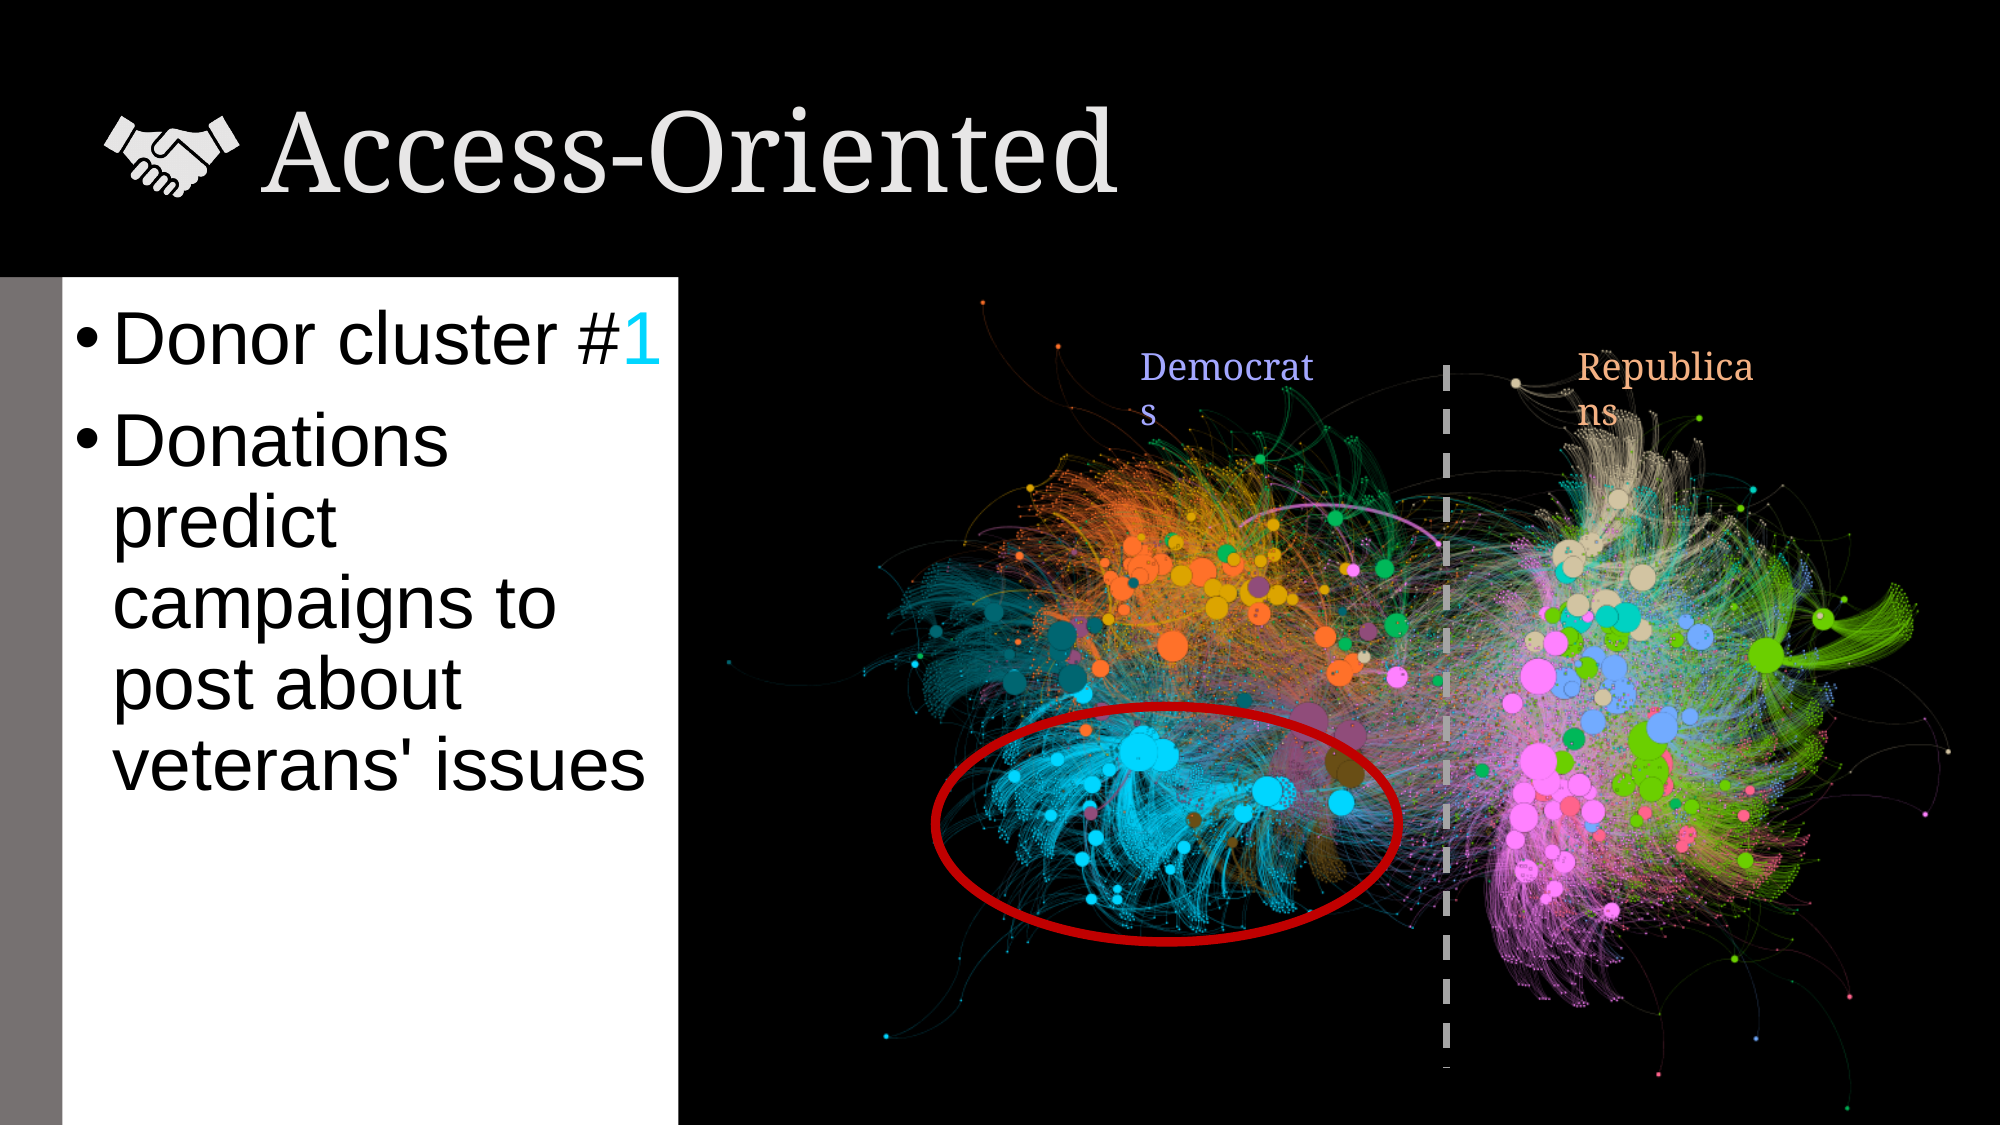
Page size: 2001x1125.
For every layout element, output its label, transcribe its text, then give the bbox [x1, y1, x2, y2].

picture [96, 81, 247, 232]
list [678, 277, 2000, 1125]
list Donor cluster #1 Donations predict campaigns to post about veterans' issues [59, 292, 678, 1007]
title Access-Oriented [246, 47, 1972, 265]
